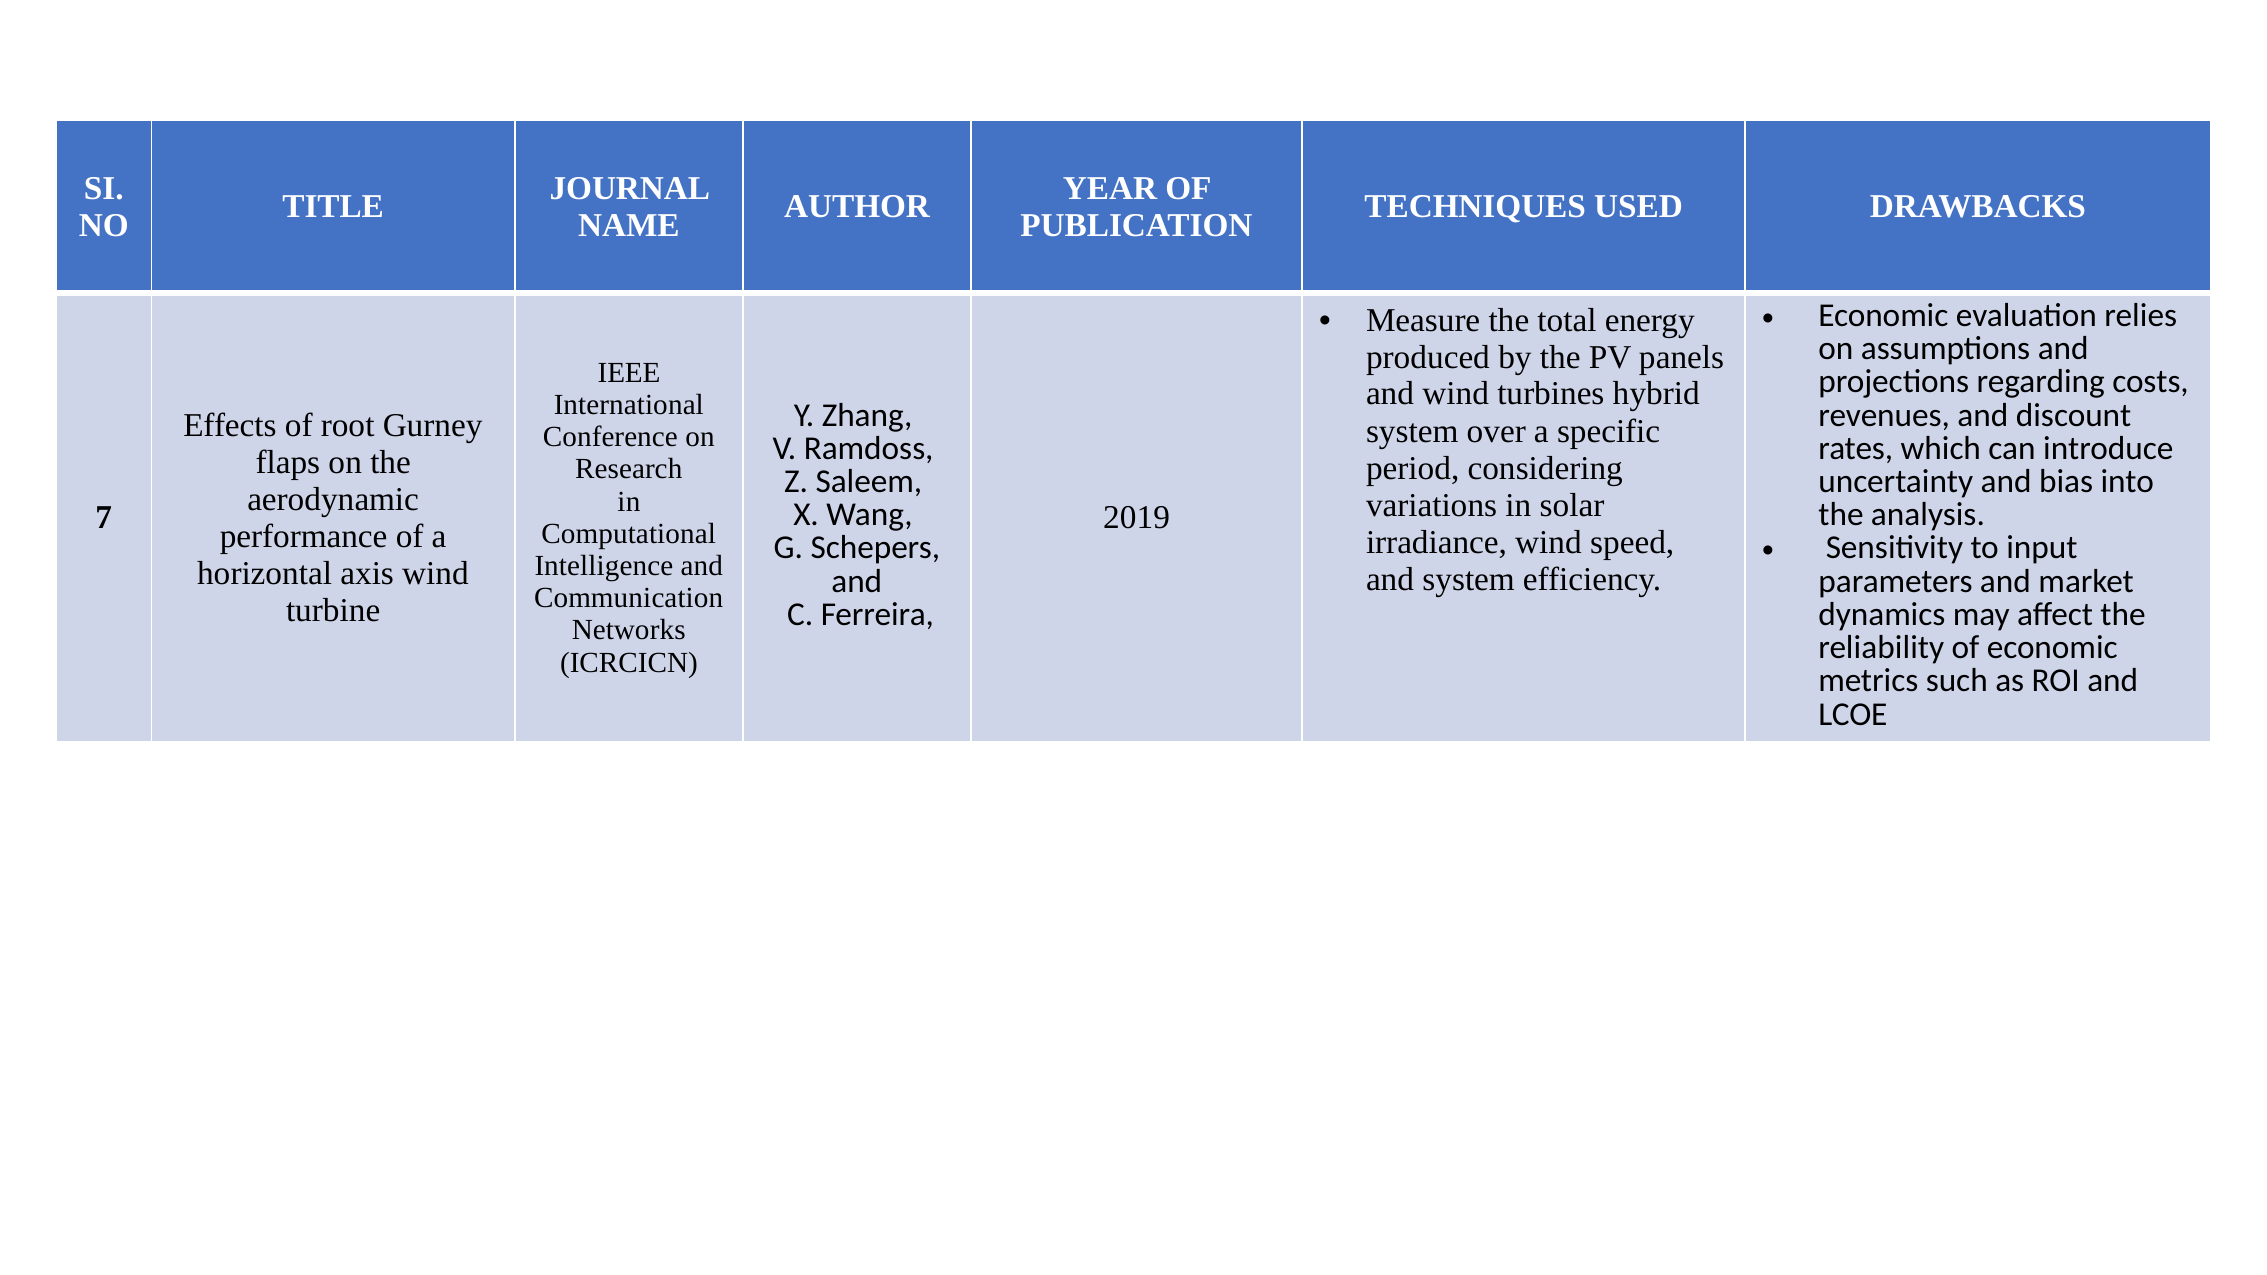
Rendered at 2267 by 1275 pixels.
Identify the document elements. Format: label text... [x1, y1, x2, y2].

table_cell IEEE International Conference on Research in Computational Intelligence and Communication Networks (ICRCICN) [516, 296, 742, 741]
table_cell Economic evaluation relies on assumptions and projections regarding costs, revenues, and discount rates, which can introduce uncertainty and bias into the analysis. Sensitivity to input parameters and market dynamics may affect the reliability of economic metrics such as ROI and LCOE [1746, 296, 2210, 741]
table_cell Y. Zhang, V. Ramdoss, Z. Saleem, X. Wang, G. Schepers, and C. Ferreira, [744, 296, 970, 741]
table_header AUTHOR [744, 121, 970, 290]
table_header YEAR OF PUBLICATION [972, 121, 1301, 290]
table_header JOURNAL NAME [516, 121, 742, 290]
table_cell 2019 [972, 296, 1301, 741]
table_cell 7 [57, 296, 151, 741]
table_header TECHNIQUES USED [1303, 121, 1744, 290]
table_header DRAWBACKS [1746, 121, 2210, 290]
table_cell Measure the total energy produced by the PV panels and wind turbines hybrid system over a specific period, considering variations in solar irradiance, wind speed, and system efficiency. [1303, 296, 1744, 741]
table_cell Effects of root Gurney flaps on the aerodynamic performance of a horizontal axis wind turbine [152, 296, 514, 741]
table_header SI.NO [57, 121, 151, 290]
table_header TITLE [152, 121, 514, 290]
